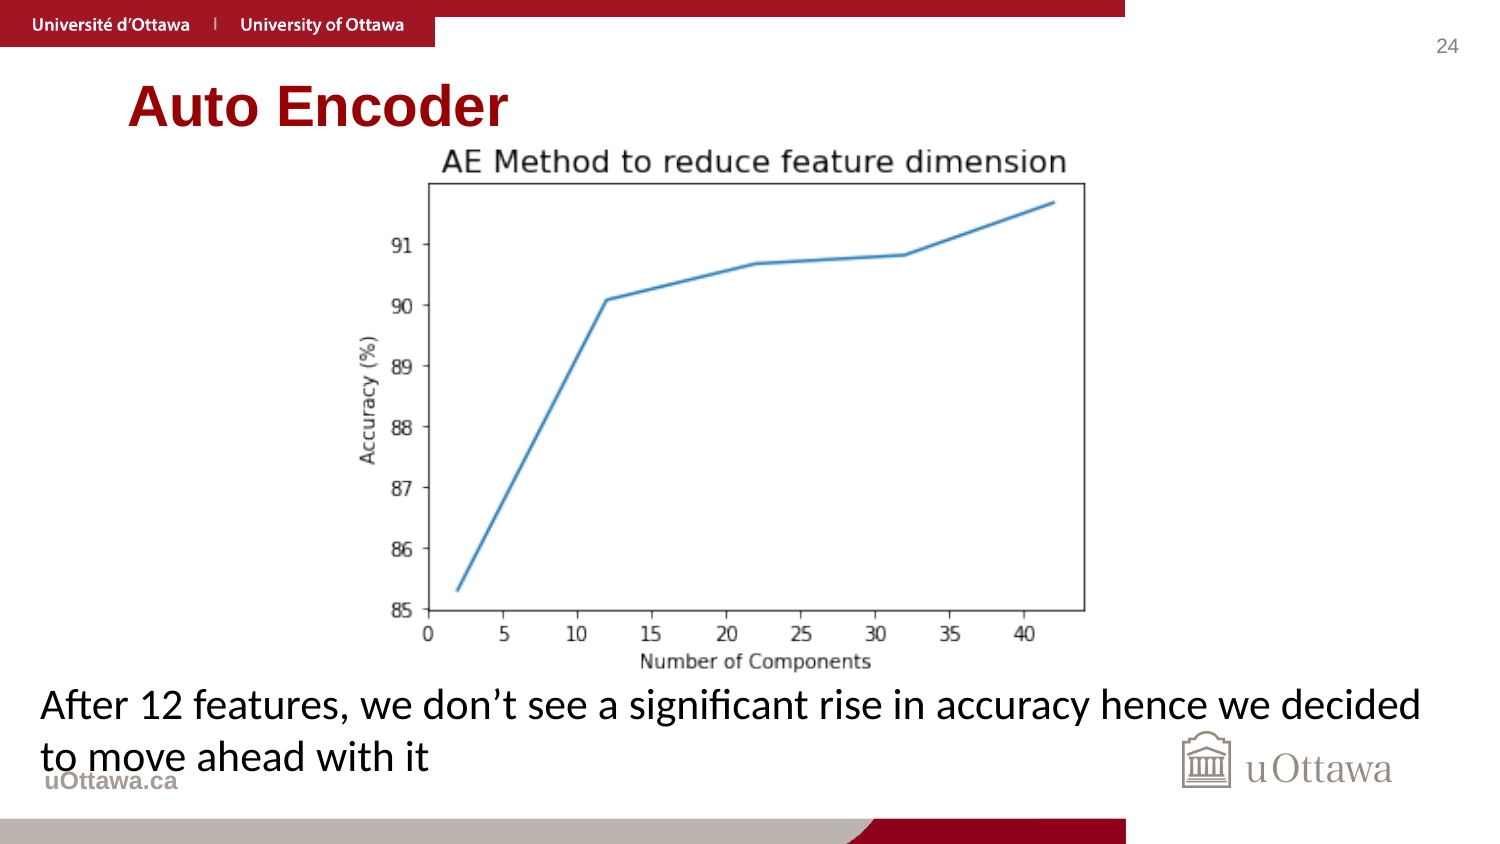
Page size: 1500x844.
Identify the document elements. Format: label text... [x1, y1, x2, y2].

picture [347, 136, 1096, 685]
picture [0, 819, 1126, 844]
text_box After 12 features, we don’t see a significant rise in accuracy hence we decided to move ahead with it [28, 669, 1455, 787]
picture [0, 0, 1125, 47]
title Auto Encoder [112, 46, 1188, 160]
